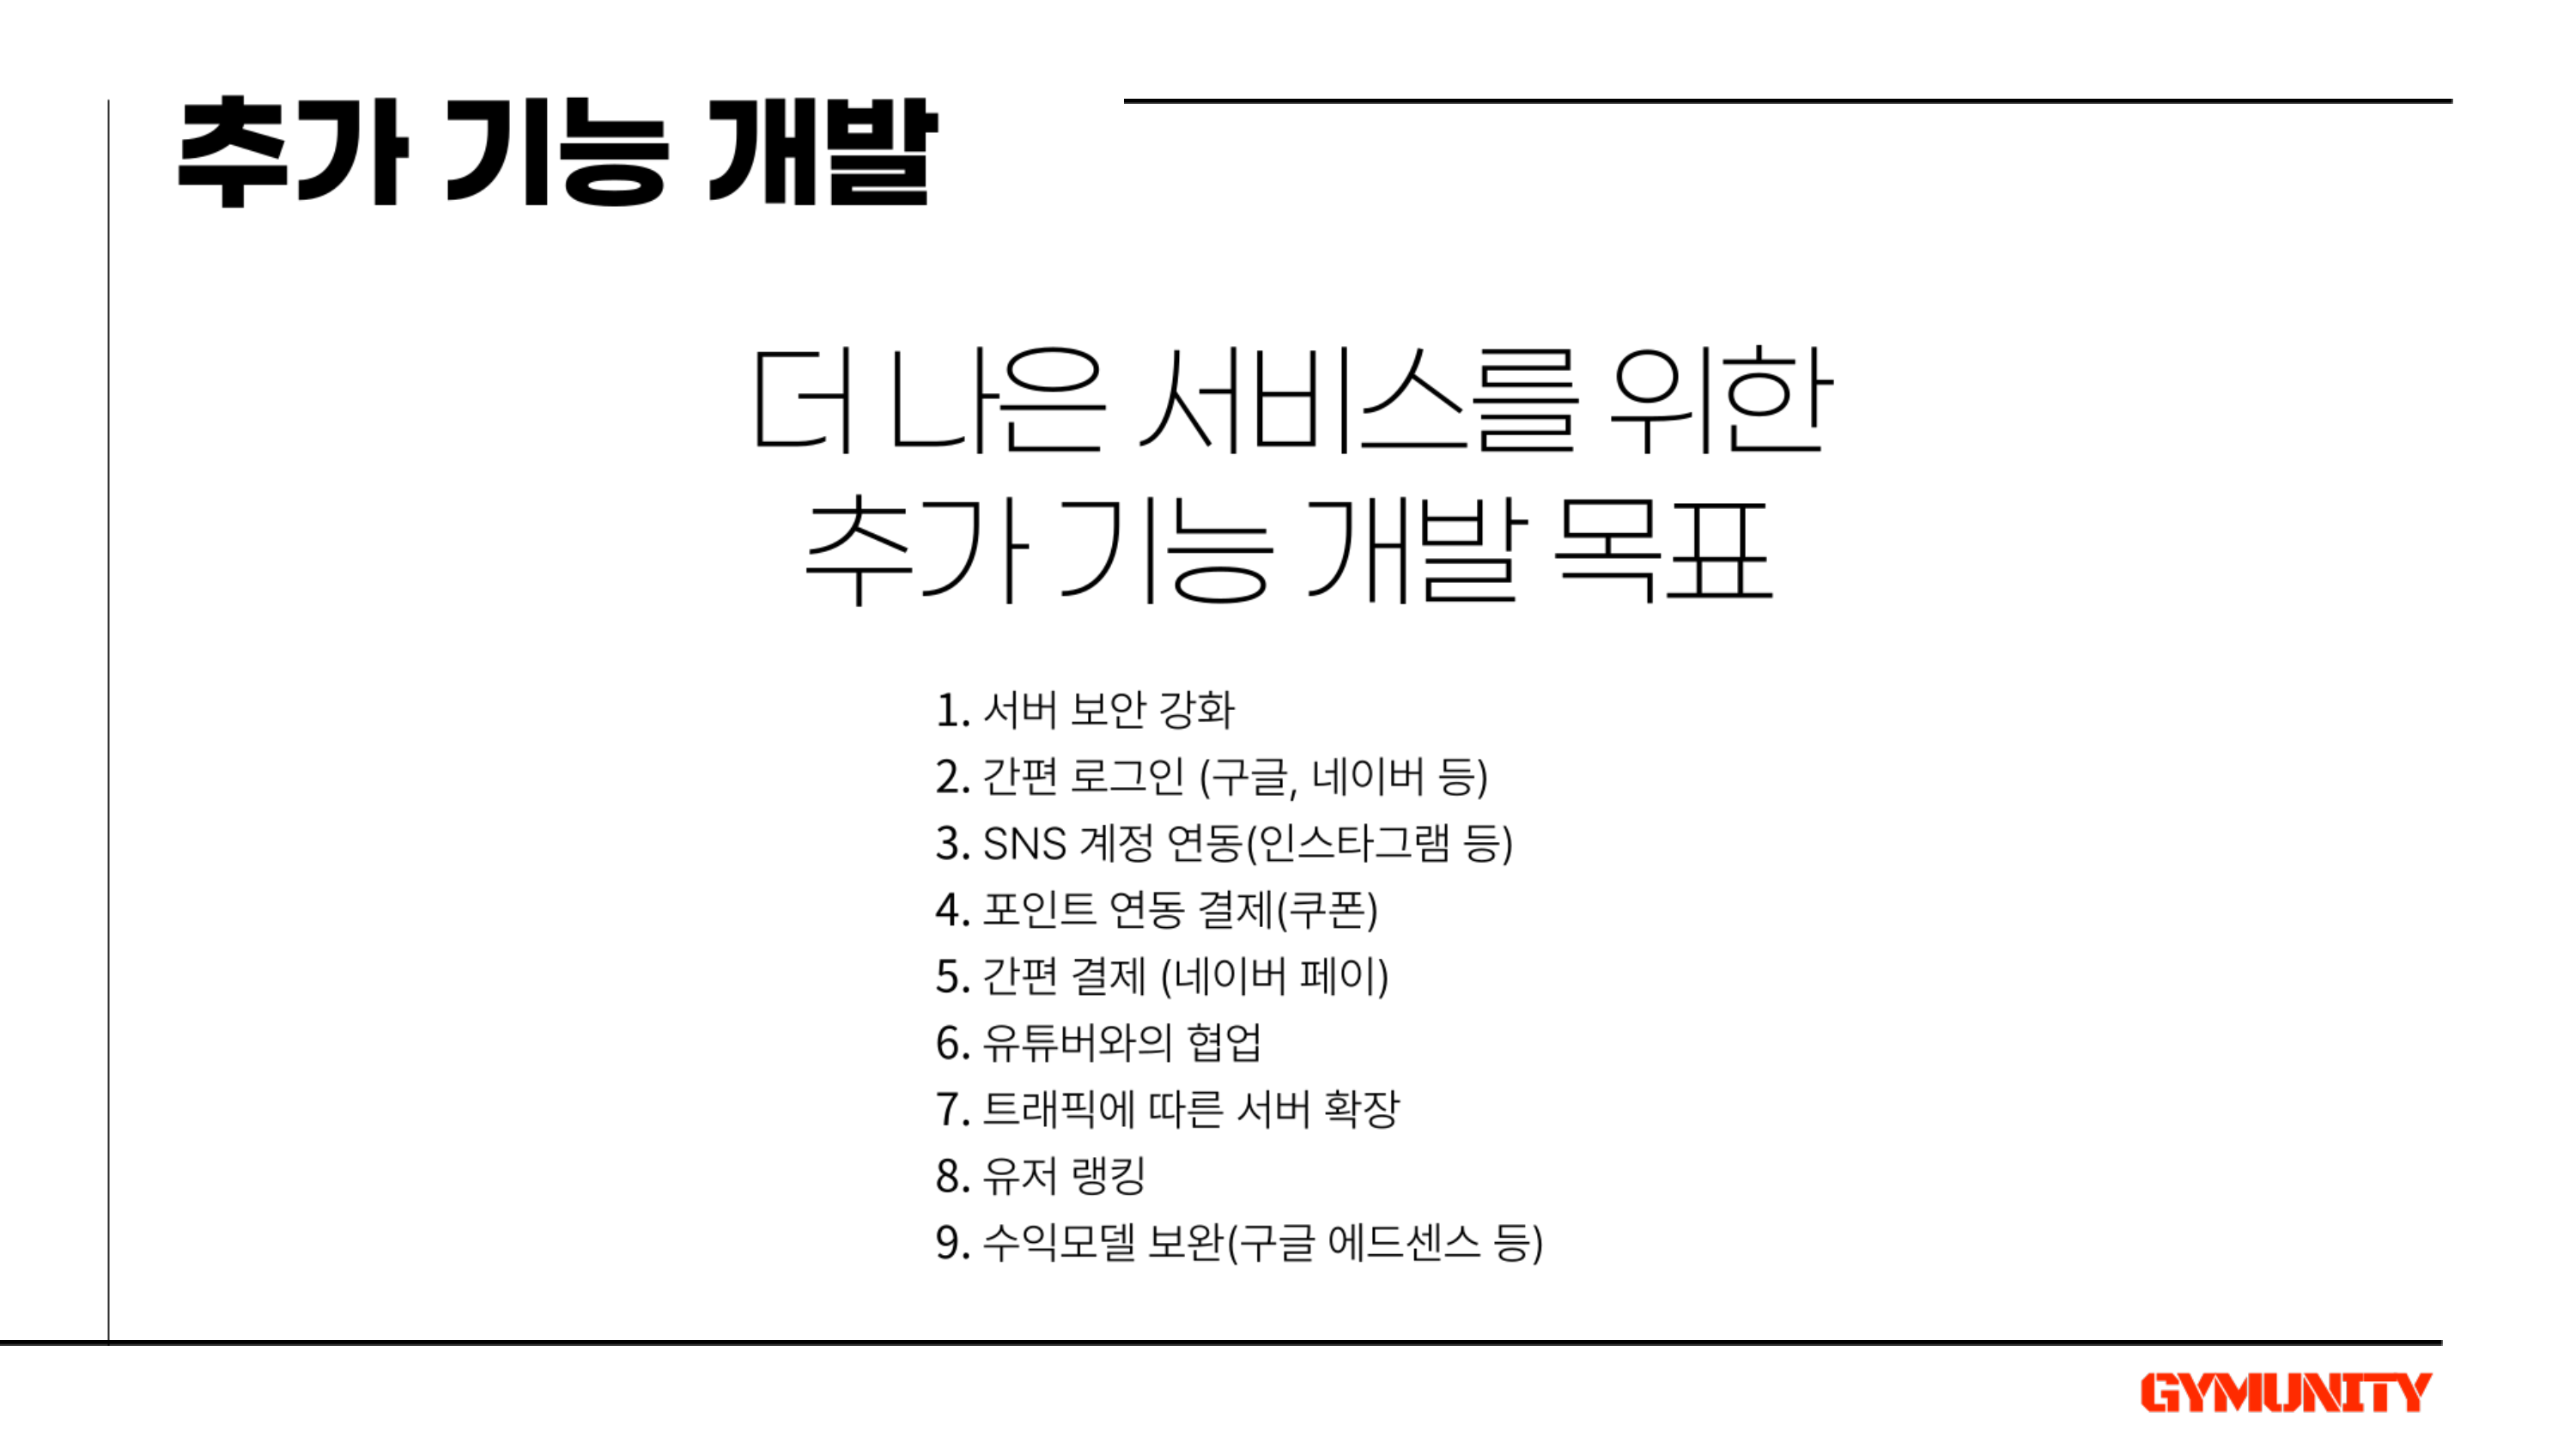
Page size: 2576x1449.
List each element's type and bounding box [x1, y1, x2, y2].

text_box [0, 1340, 2114, 1346]
picture [2118, 1316, 2496, 1449]
picture [131, 26, 2070, 1319]
text_box [1123, 98, 2454, 105]
text_box [0, 720, 490, 724]
